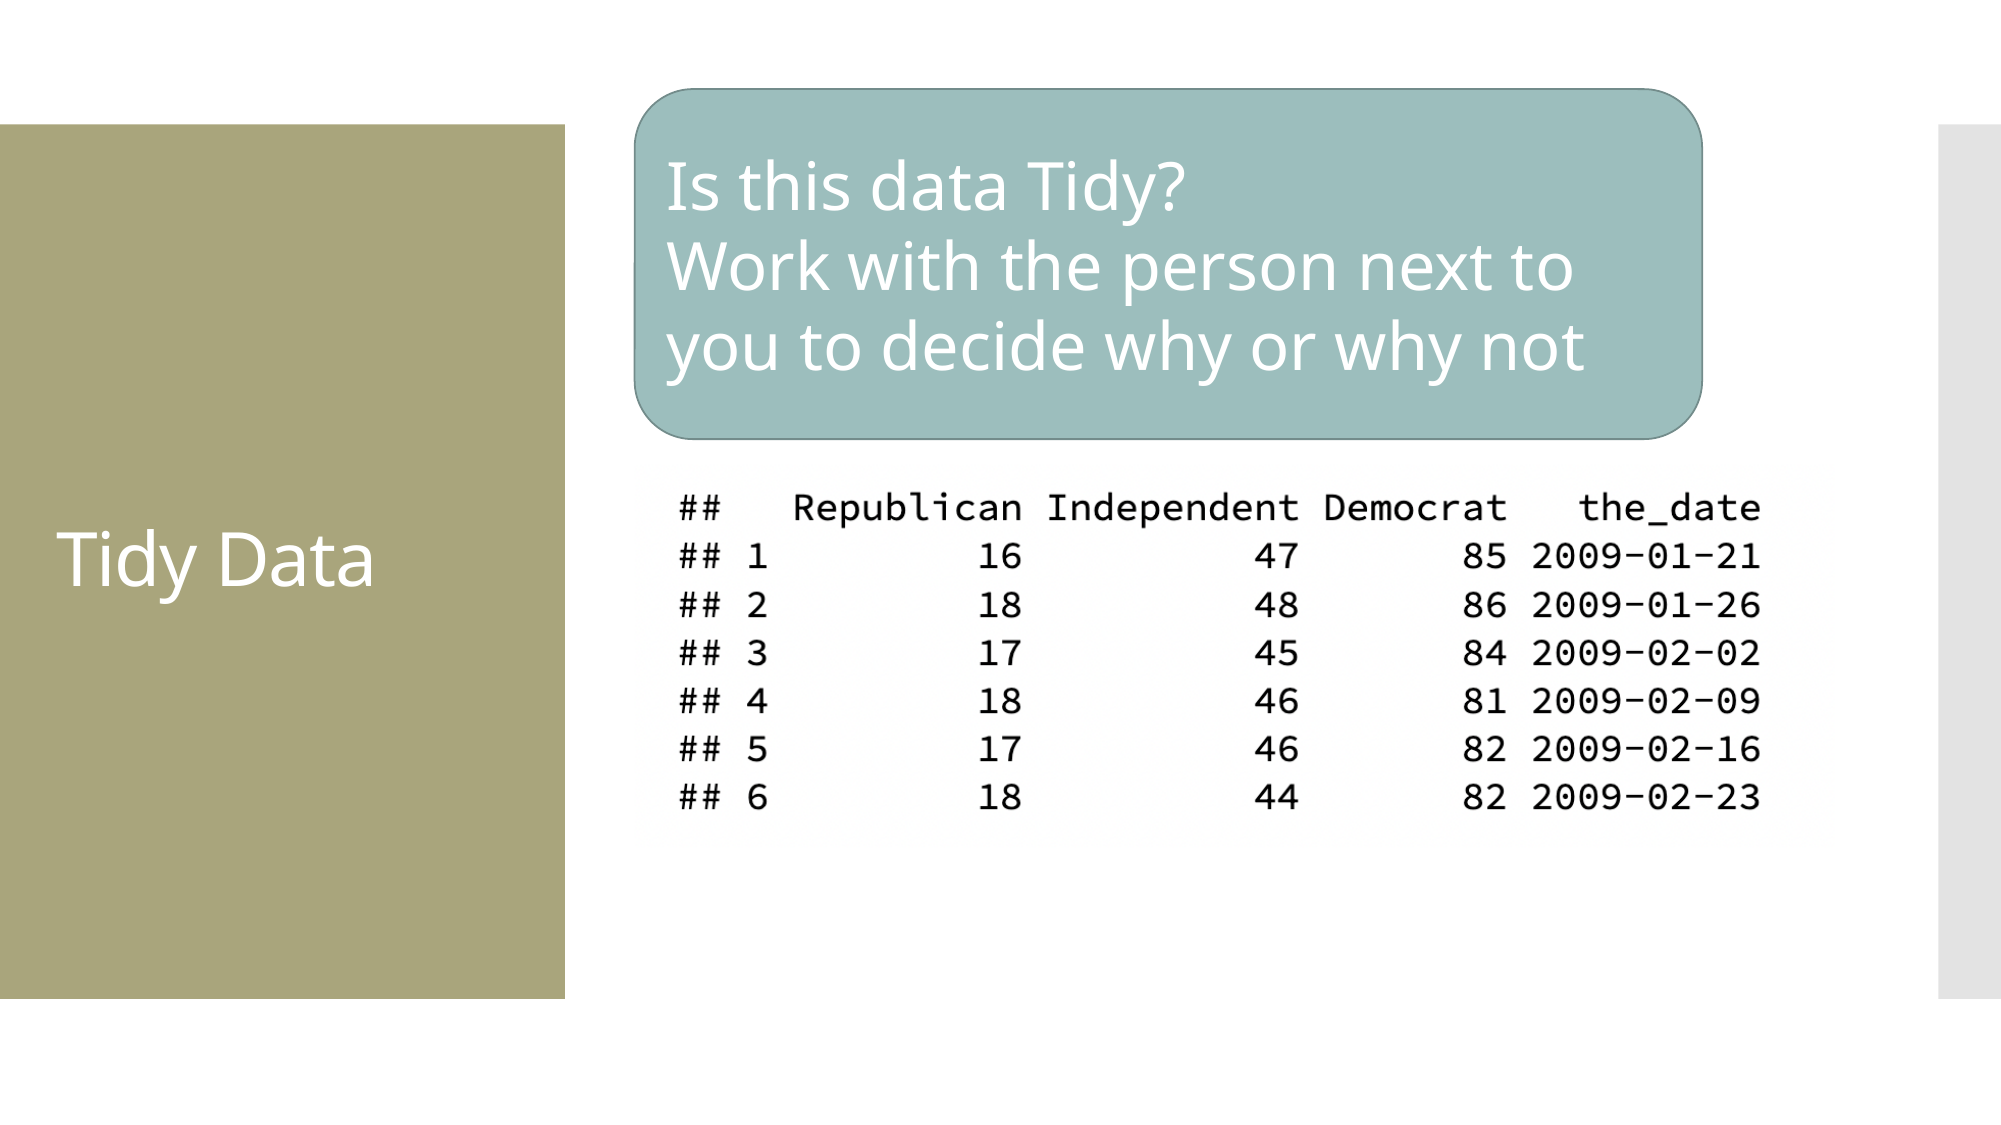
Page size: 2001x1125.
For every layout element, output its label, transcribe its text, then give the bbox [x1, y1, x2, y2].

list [634, 463, 1835, 848]
title Tidy Data [41, 184, 525, 940]
text_box Is this data Tidy? Work with the person next to you to decide why or why not [633, 88, 1704, 441]
